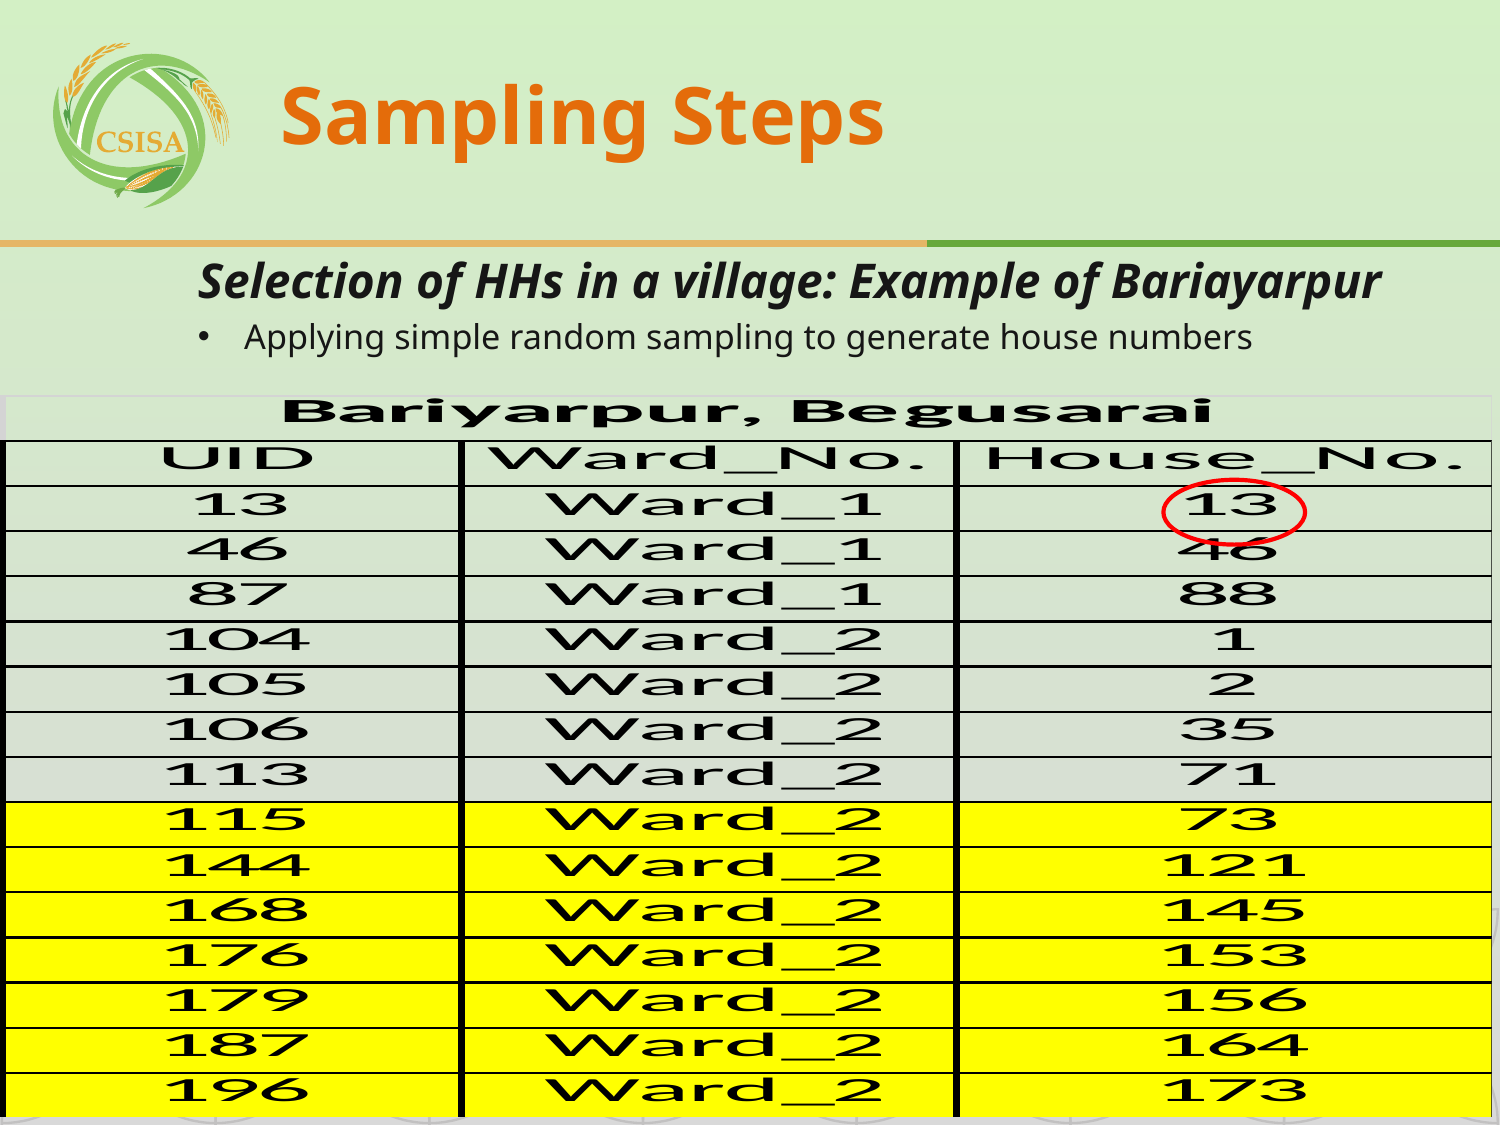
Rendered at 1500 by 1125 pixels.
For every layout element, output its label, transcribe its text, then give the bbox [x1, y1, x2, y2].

picture [0, 394, 1500, 1120]
list Selection of HHs in a village: Example of Bariayarpur Applying simple random sampling to generate house numbers [183, 243, 1423, 393]
title Sampling Steps [265, 19, 1409, 207]
